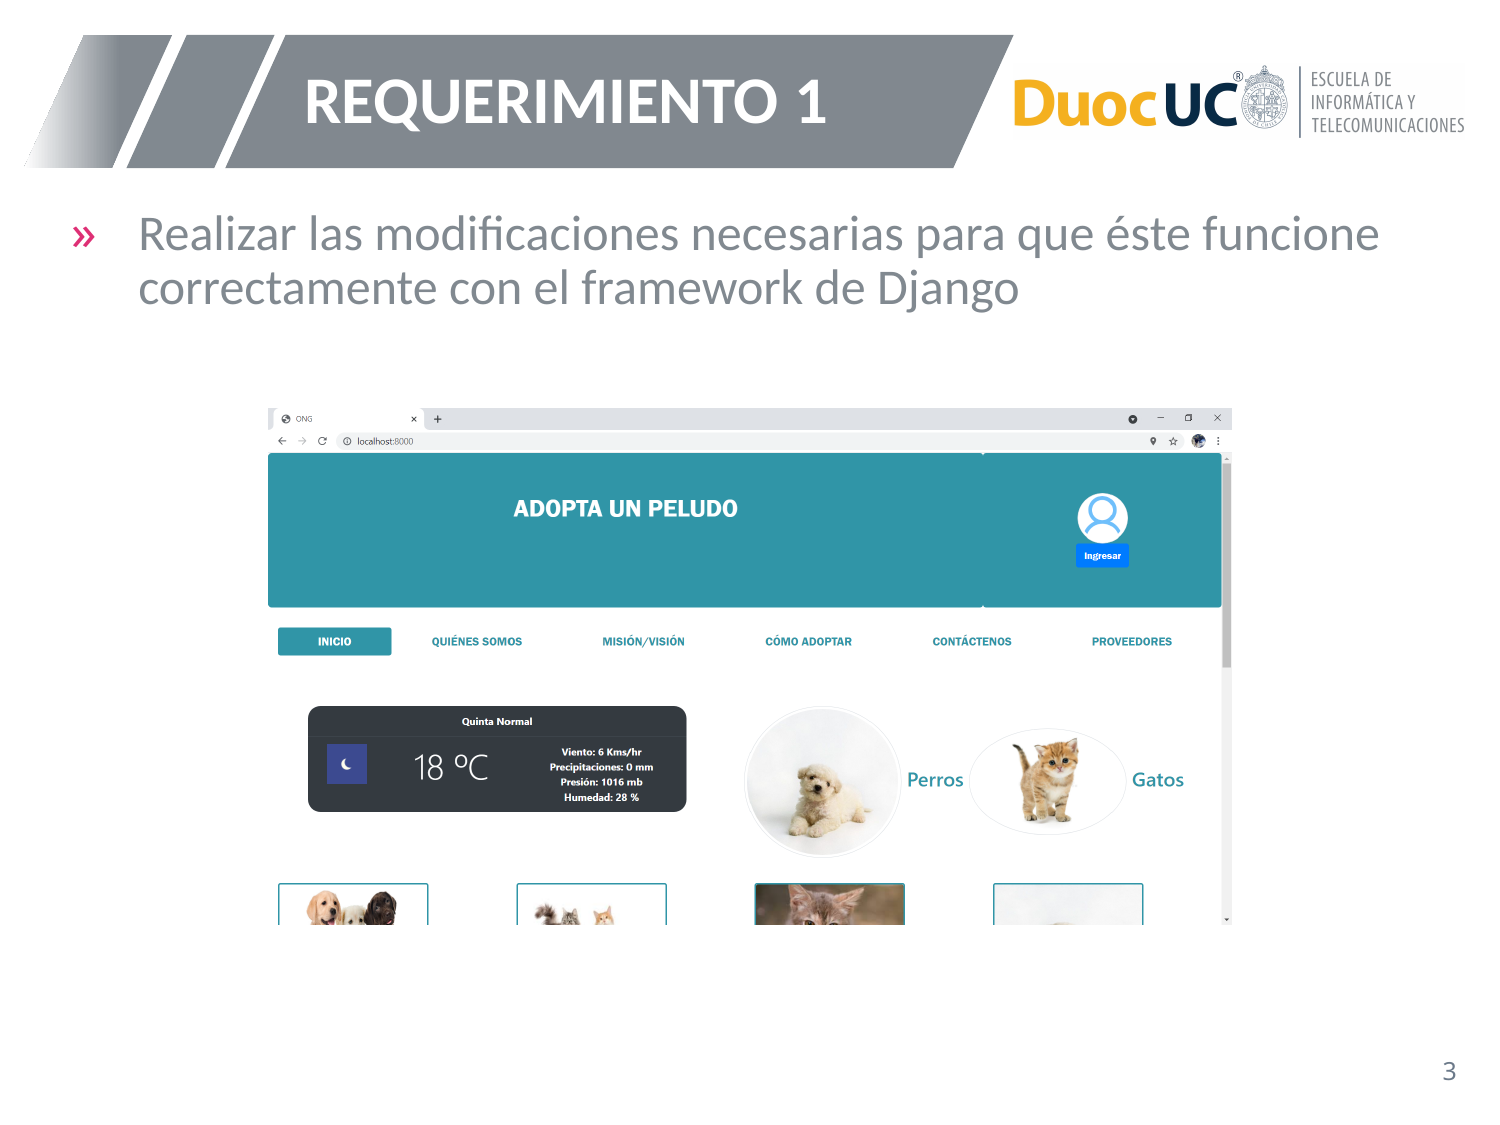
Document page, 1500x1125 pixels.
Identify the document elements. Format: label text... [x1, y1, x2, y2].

list Realizar las modificaciones necesarias para que éste funcione correctamente con el framework de Django [48, 199, 1452, 1043]
title REQUERIMIENTO 1 [289, 34, 993, 169]
picture [1013, 63, 1465, 140]
picture [268, 408, 1232, 926]
